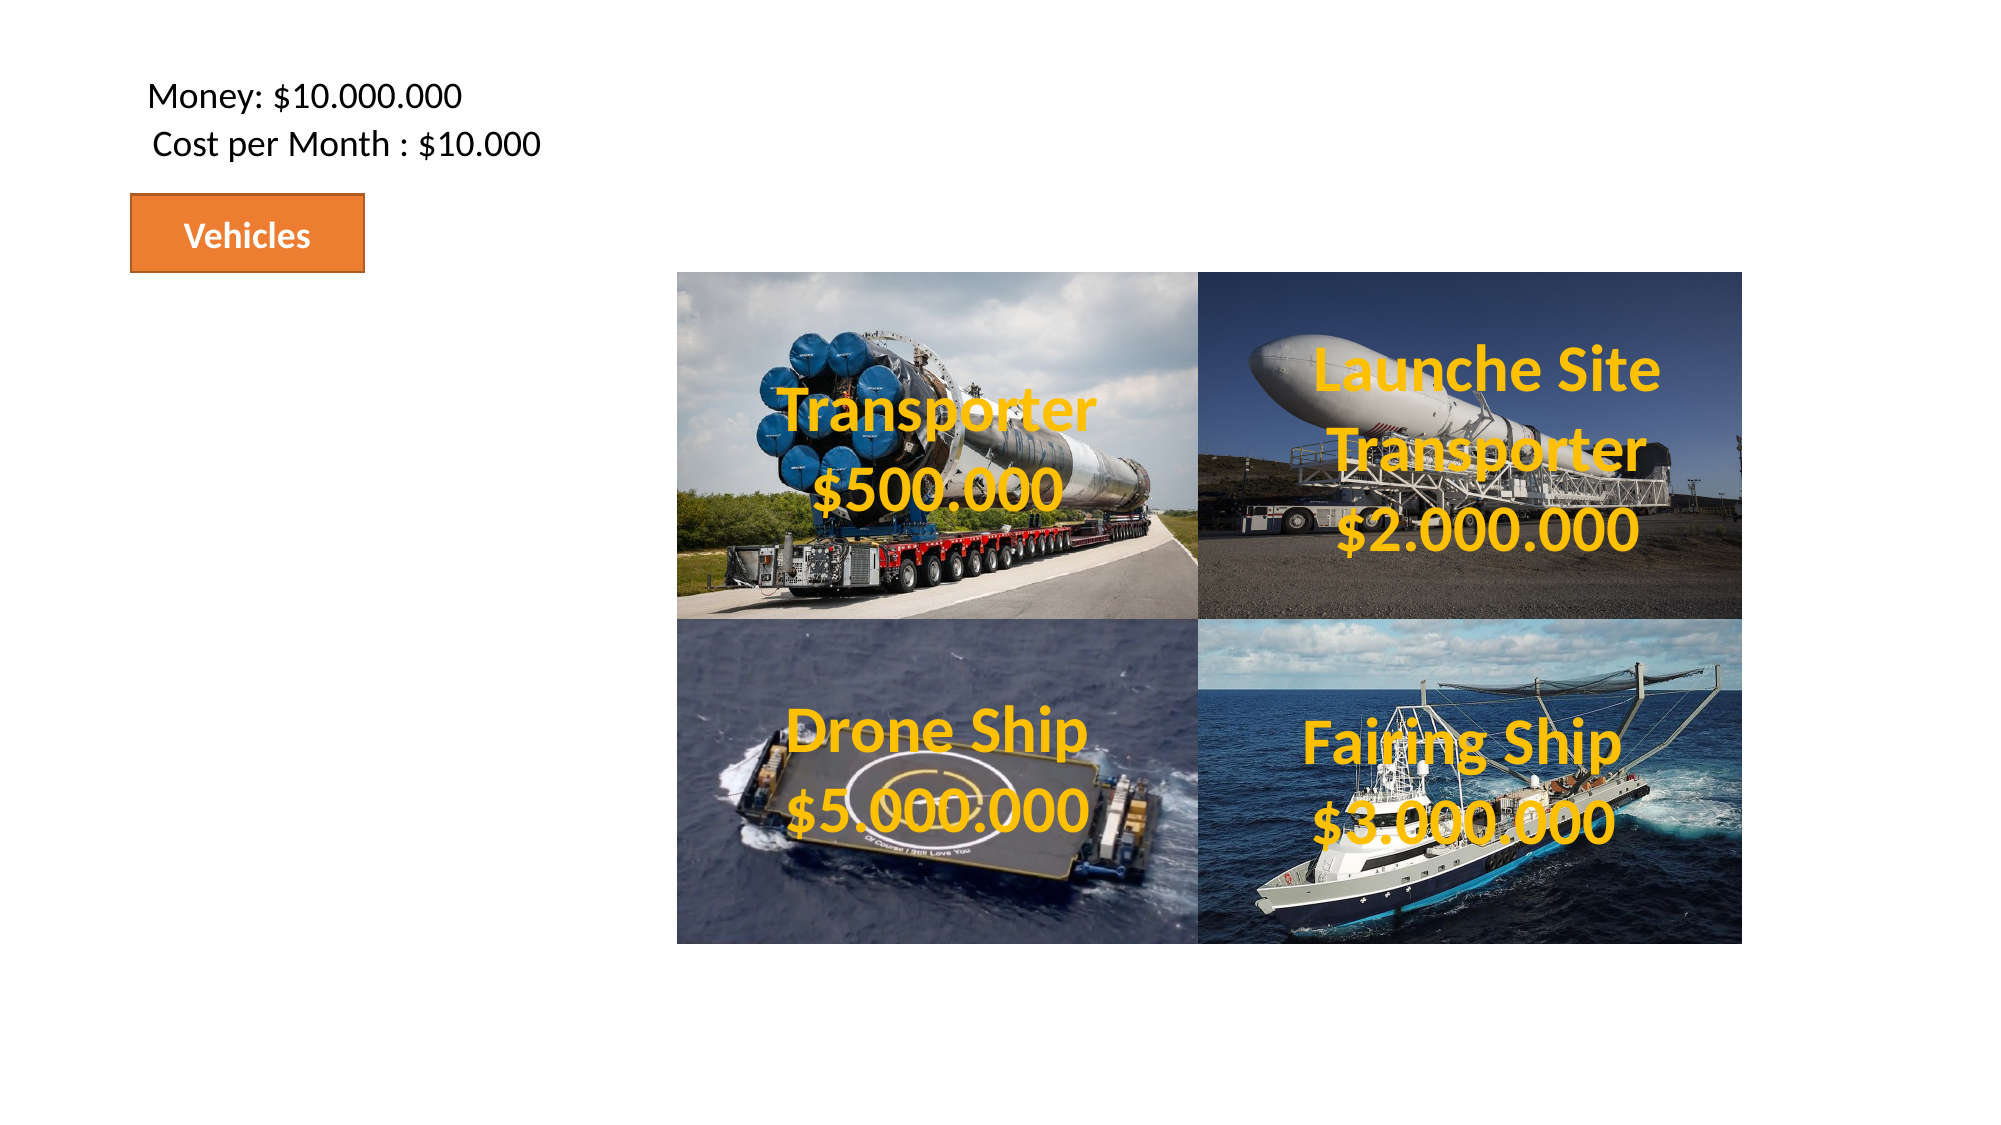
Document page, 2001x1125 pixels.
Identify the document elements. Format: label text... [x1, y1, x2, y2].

text_box Vehicles [130, 193, 365, 273]
text_box Money: $10.000.000 [132, 63, 478, 124]
picture [677, 272, 1742, 944]
text_box Cost per Month : $10.000 [137, 111, 557, 172]
